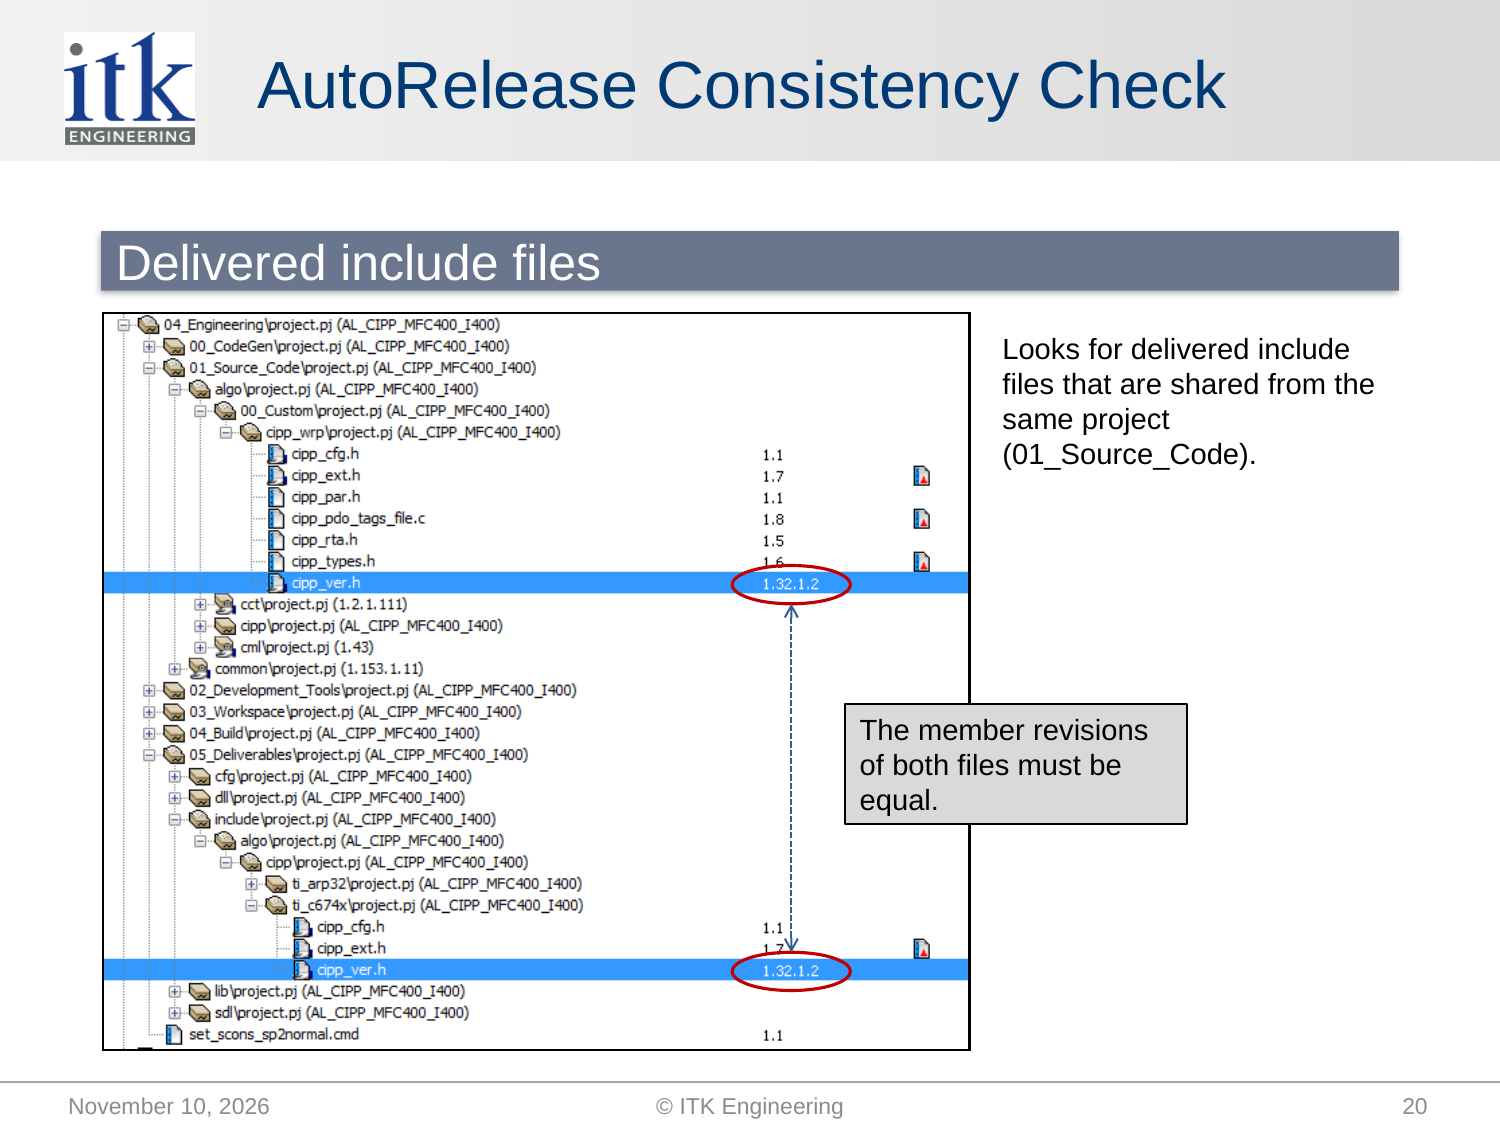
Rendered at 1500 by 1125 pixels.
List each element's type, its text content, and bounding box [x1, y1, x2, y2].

picture [103, 314, 969, 1050]
text_box The member revisions of both files must be equal. [1012, 704, 1187, 824]
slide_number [53, 1075, 404, 1125]
footer © ITK Engineering [512, 1090, 988, 1125]
picture [64, 32, 195, 145]
text_box Delivered include files [101, 231, 1399, 291]
text_box Looks for delivered include files that are shared from the same project (01_Source_Code). [987, 323, 1399, 478]
title AutoRelease Consistency Check [242, 18, 1447, 145]
slide_number 20 [1092, 1075, 1443, 1125]
